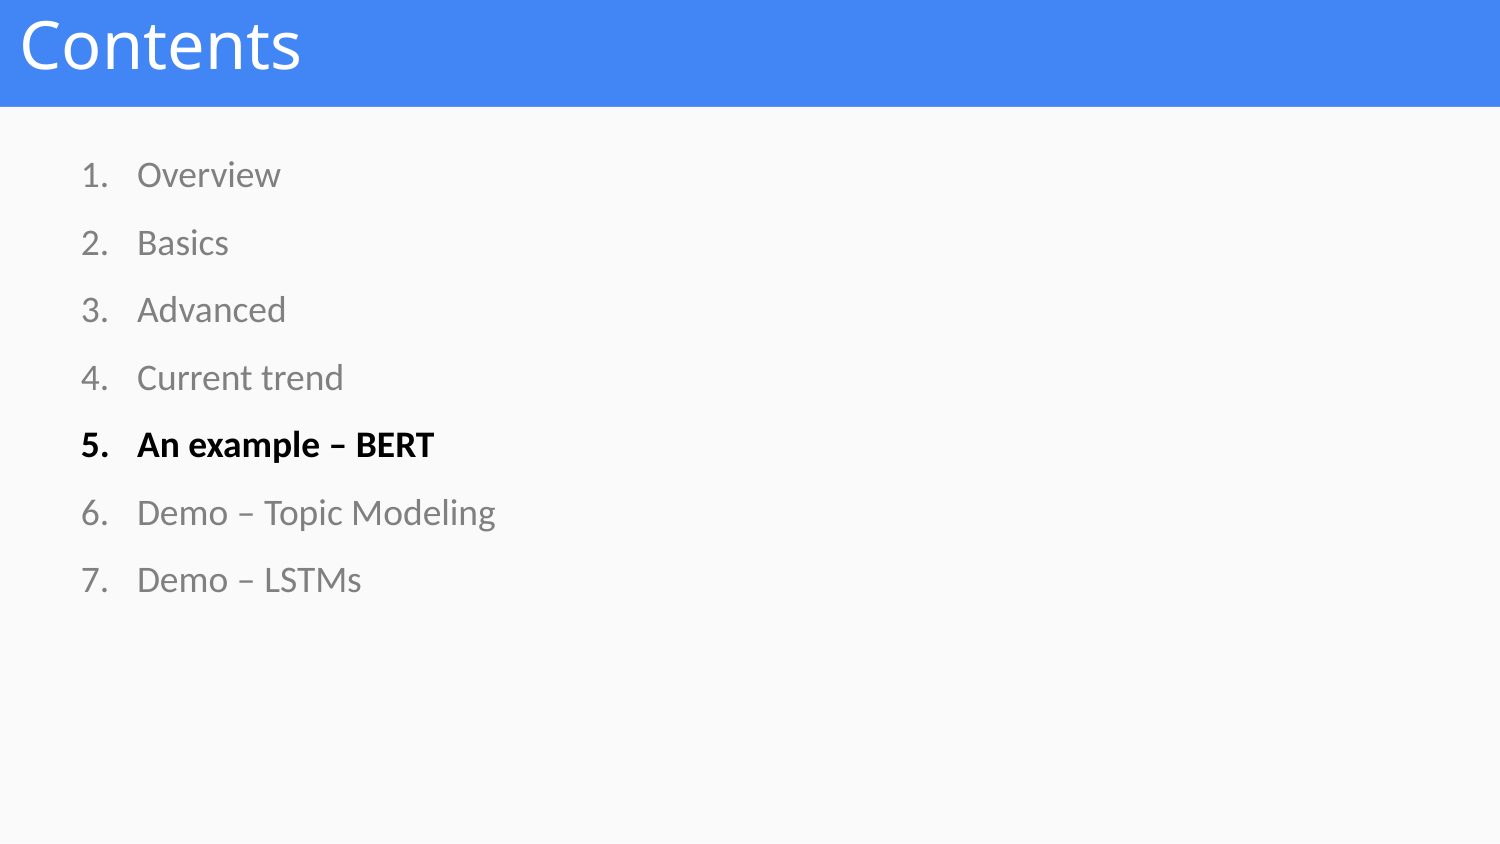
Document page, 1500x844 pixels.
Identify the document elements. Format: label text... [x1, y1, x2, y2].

list Overview Basics Advanced Current trend An example – BERT Demo – Topic Modeling Demo – LSTMs [80, 127, 1420, 598]
title Contents [19, 3, 1481, 84]
